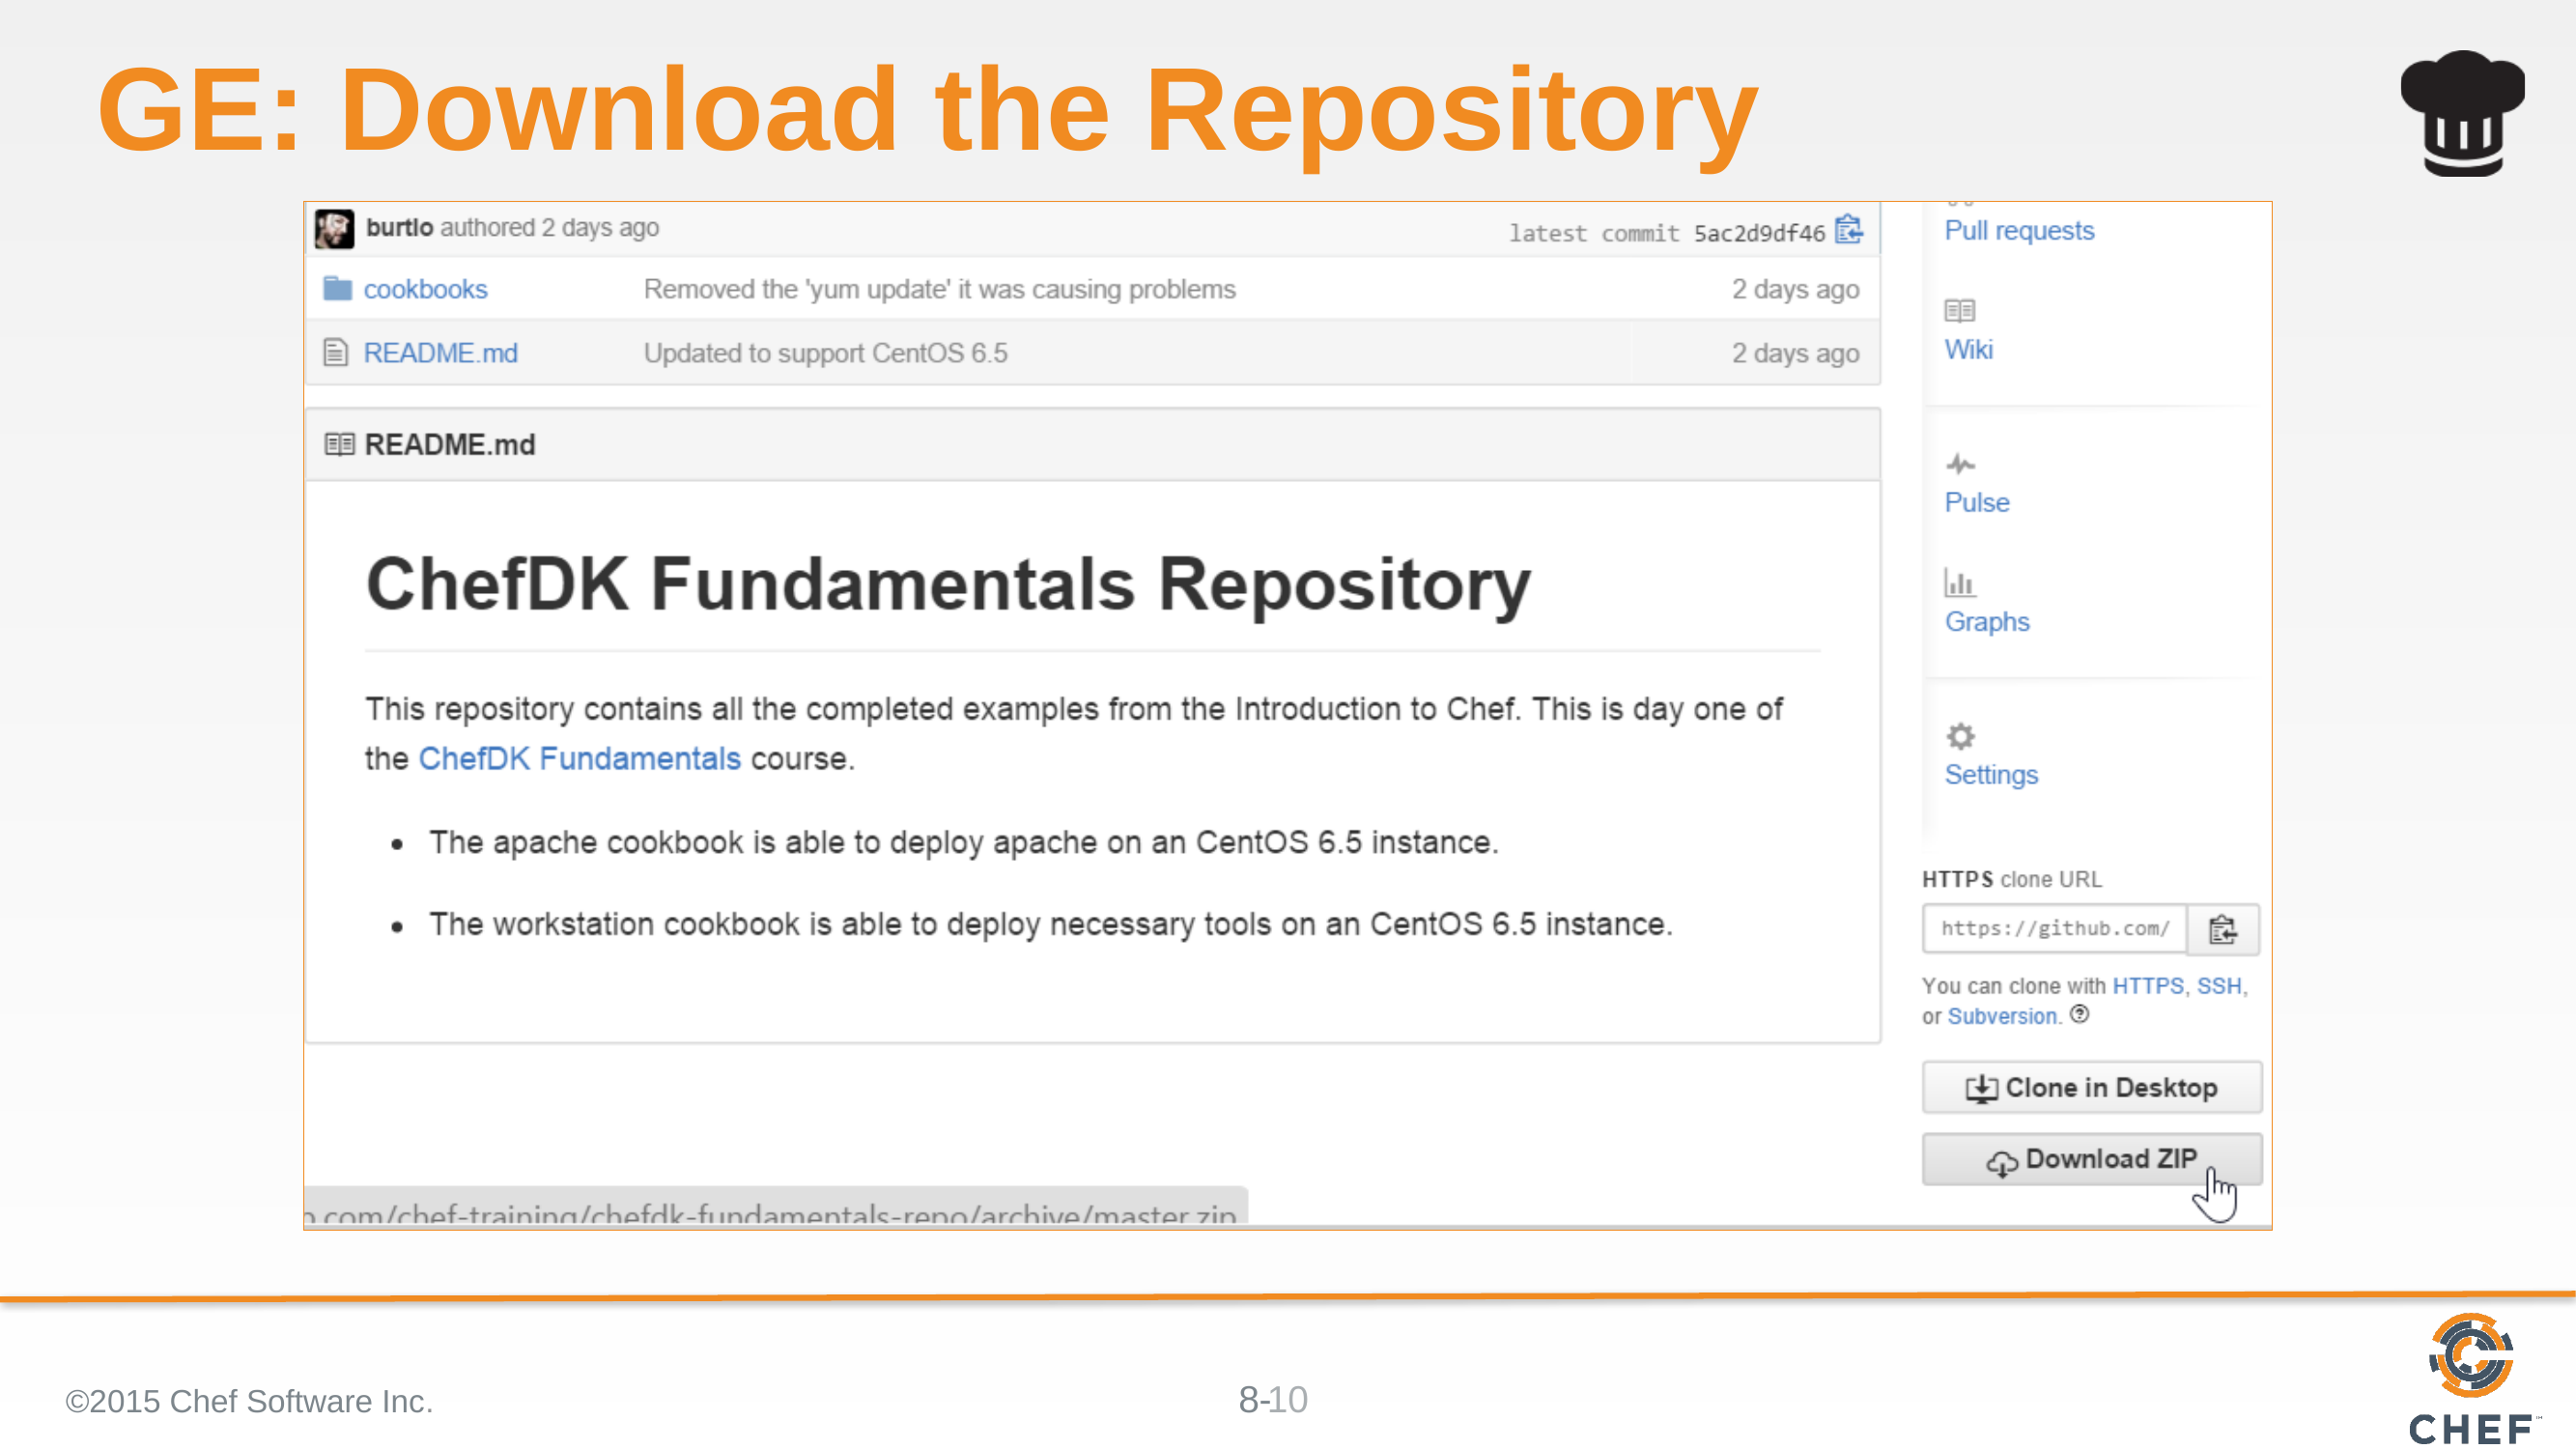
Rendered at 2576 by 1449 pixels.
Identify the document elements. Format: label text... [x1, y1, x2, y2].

footer ©2015 Chef Software Inc. [51, 1359, 952, 1440]
picture [302, 200, 2273, 1231]
slide_number 10 [998, 1359, 1578, 1437]
picture [2399, 1297, 2550, 1449]
title GE: Download the Repository [96, 48, 2463, 180]
